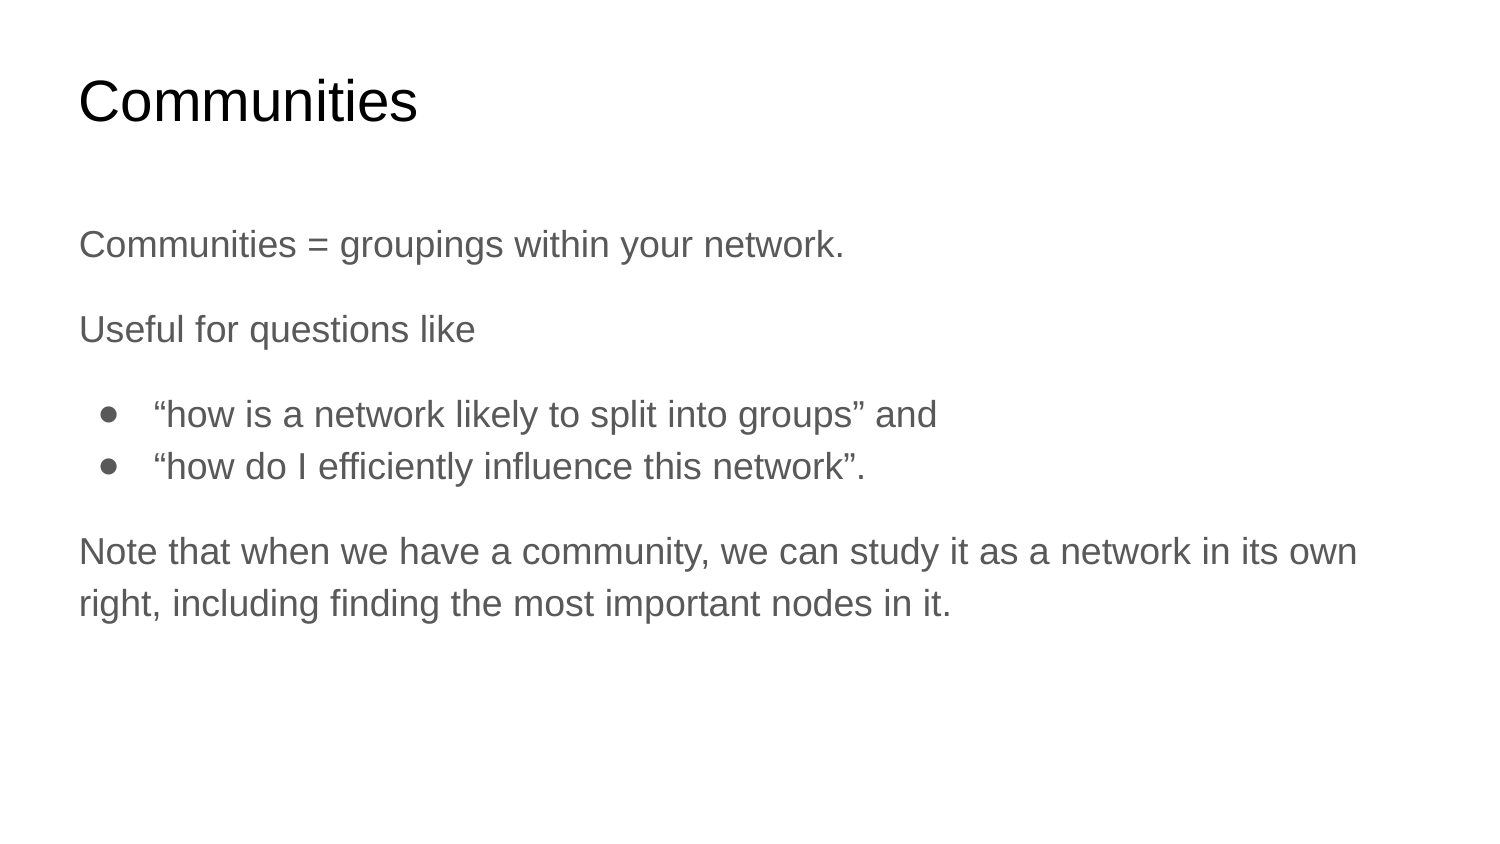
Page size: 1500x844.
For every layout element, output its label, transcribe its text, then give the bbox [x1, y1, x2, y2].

list Communities = groupings within your network. Useful for questions like “how is a network likely to split into groups” and “how do I efficiently influence this network”. Note that when we have a community, we can study it as a network in its own right, including finding the most important nodes in it. [63, 198, 1437, 785]
title Communities [63, 35, 1437, 149]
